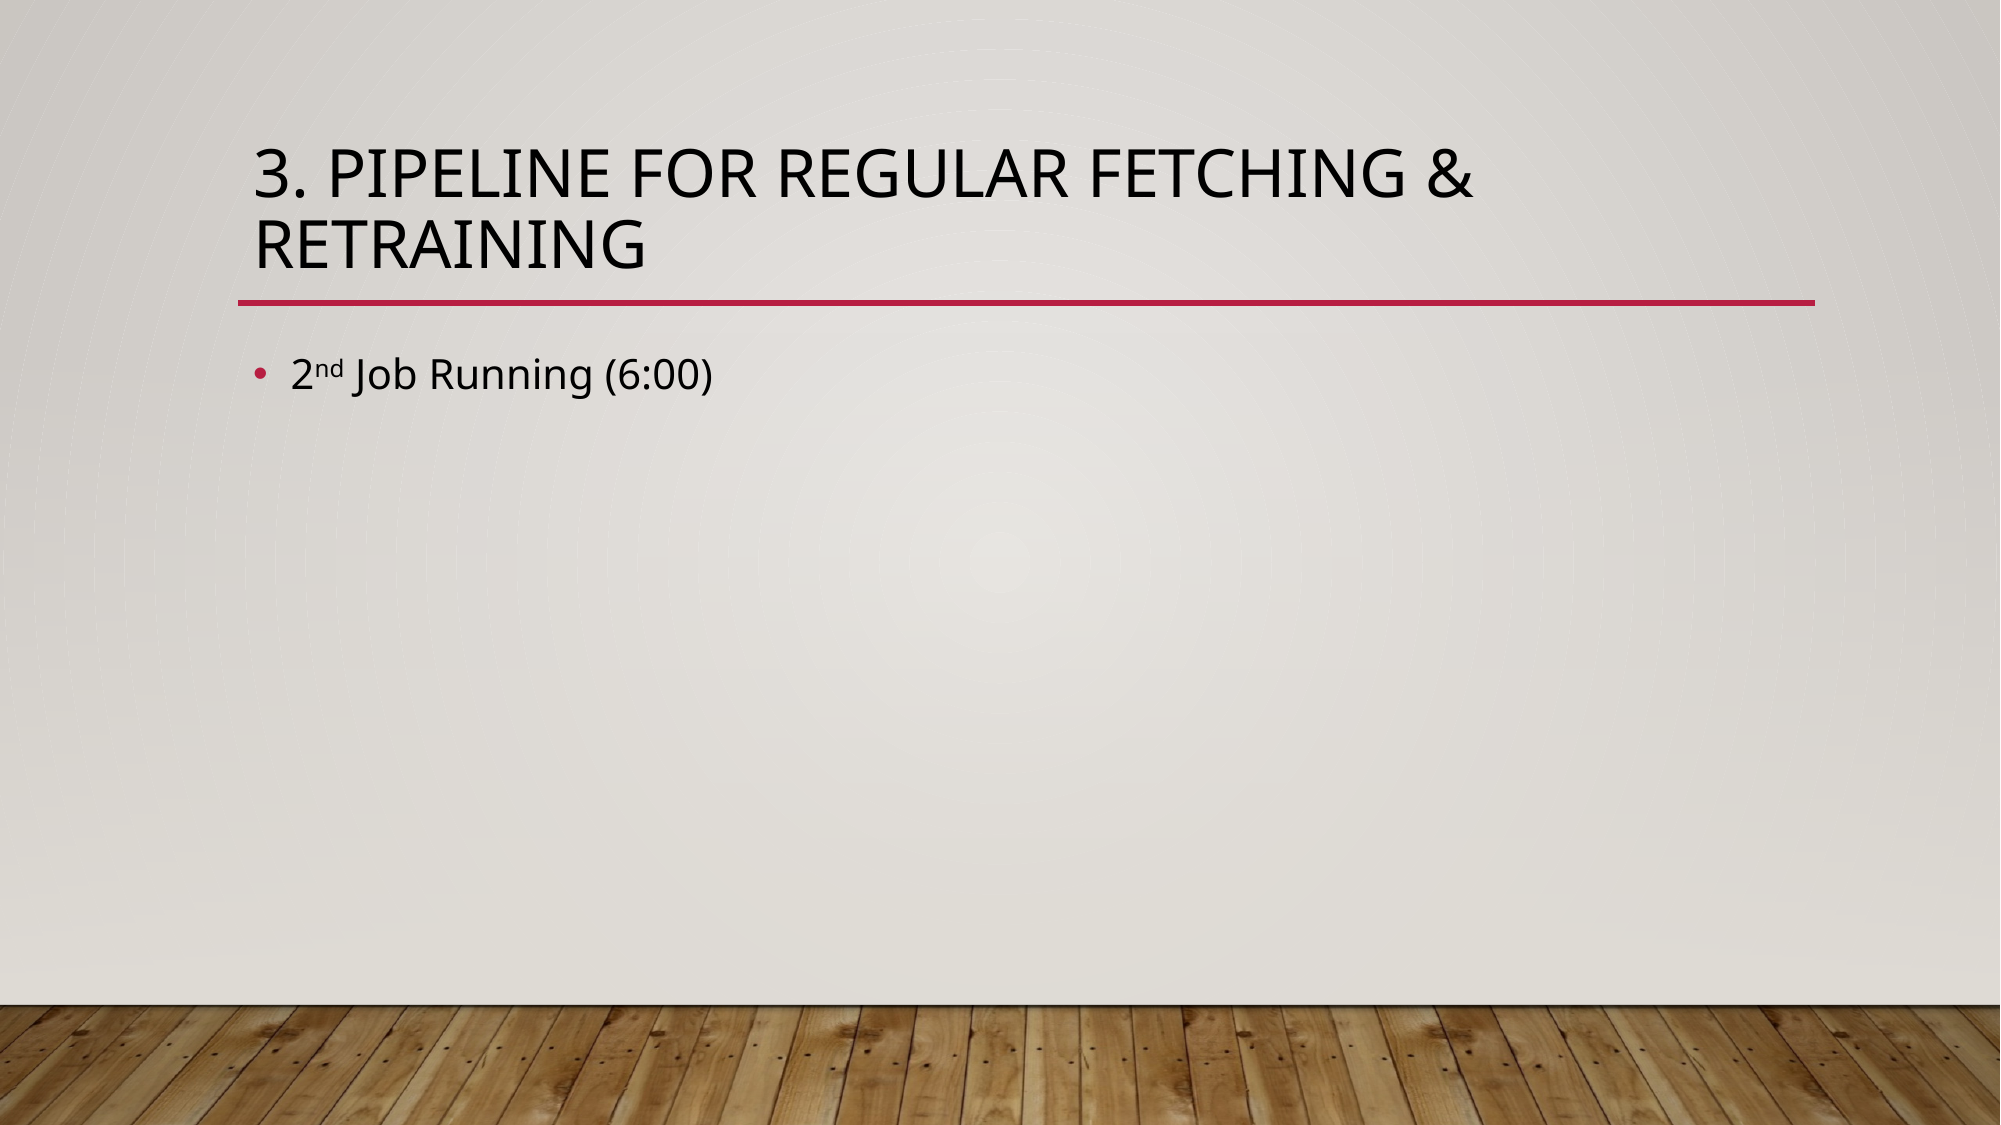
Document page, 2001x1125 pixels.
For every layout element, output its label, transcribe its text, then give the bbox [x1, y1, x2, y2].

title 3. Pipeline for regular fetching & retraining [238, 131, 1814, 305]
list 2nd Job Running (6:00) [238, 330, 1814, 897]
picture [0, 1005, 2000, 1125]
